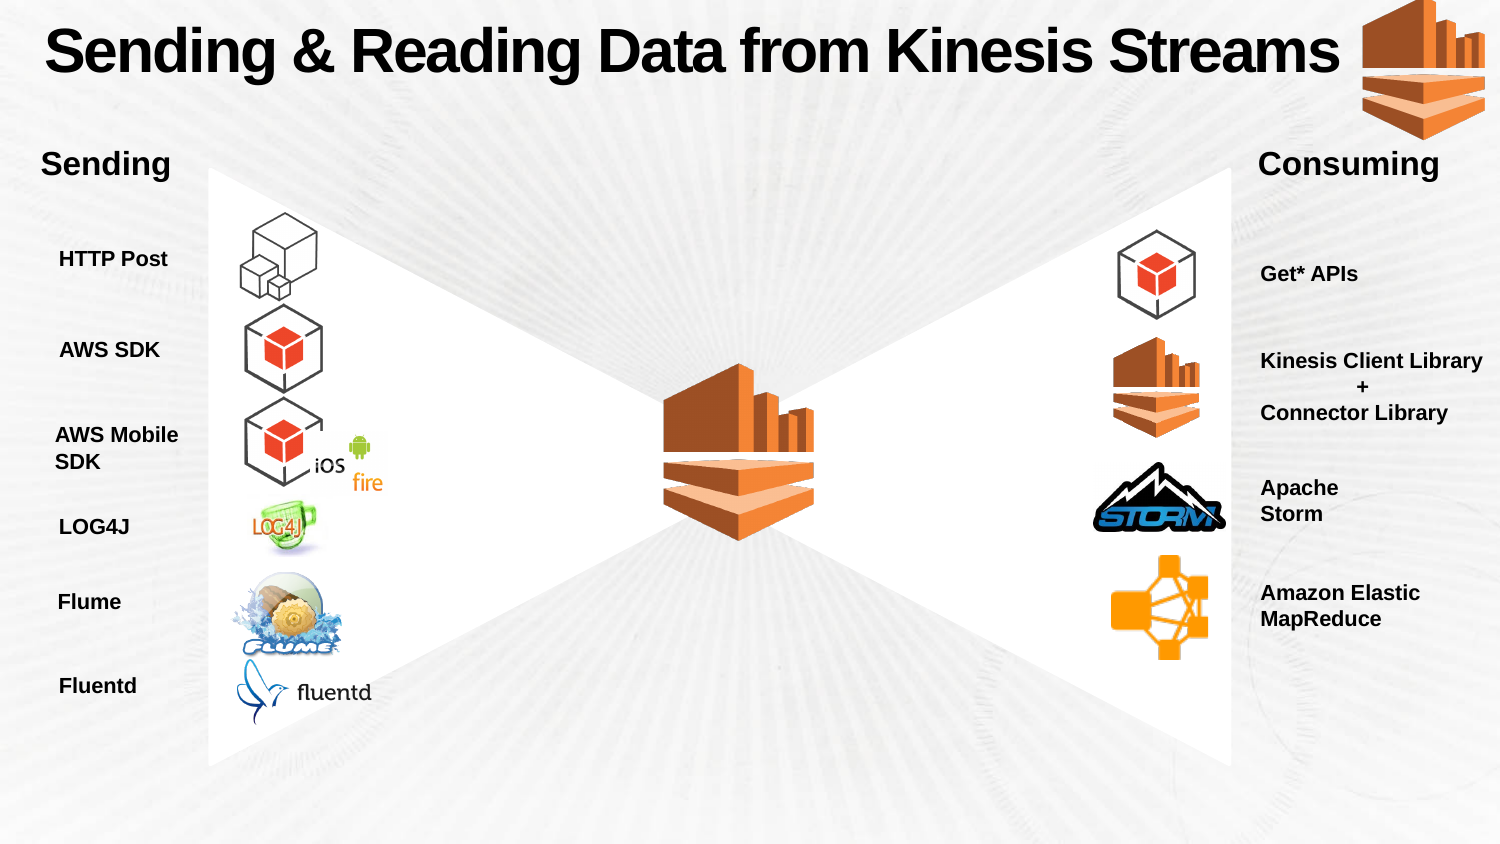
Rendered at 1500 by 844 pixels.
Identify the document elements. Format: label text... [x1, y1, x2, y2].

text_box HTTP Post [47, 238, 197, 276]
text_box LOG4J [47, 506, 197, 545]
text_box AWS Mobile SDK [43, 415, 193, 480]
text_box Amazon Elastic MapReduce [1249, 572, 1451, 637]
text_box Apache Storm [1249, 467, 1401, 532]
text_box AWS SDK [47, 329, 197, 368]
text_box Consuming [1246, 136, 1475, 188]
picture [0, 0, 1500, 844]
text_box [329, 229, 642, 676]
text_box Get* APIs [1249, 254, 1401, 292]
text_box [208, 167, 292, 766]
text_box Flume [46, 581, 196, 620]
text_box Sending [29, 136, 194, 188]
text_box Kinesis Client Library + Connector Library [1249, 340, 1496, 431]
text_box Fluentd [47, 665, 197, 704]
title Sending & Reading Data from Kinesis Streams [29, 2, 1344, 122]
text_box [819, 167, 1232, 766]
